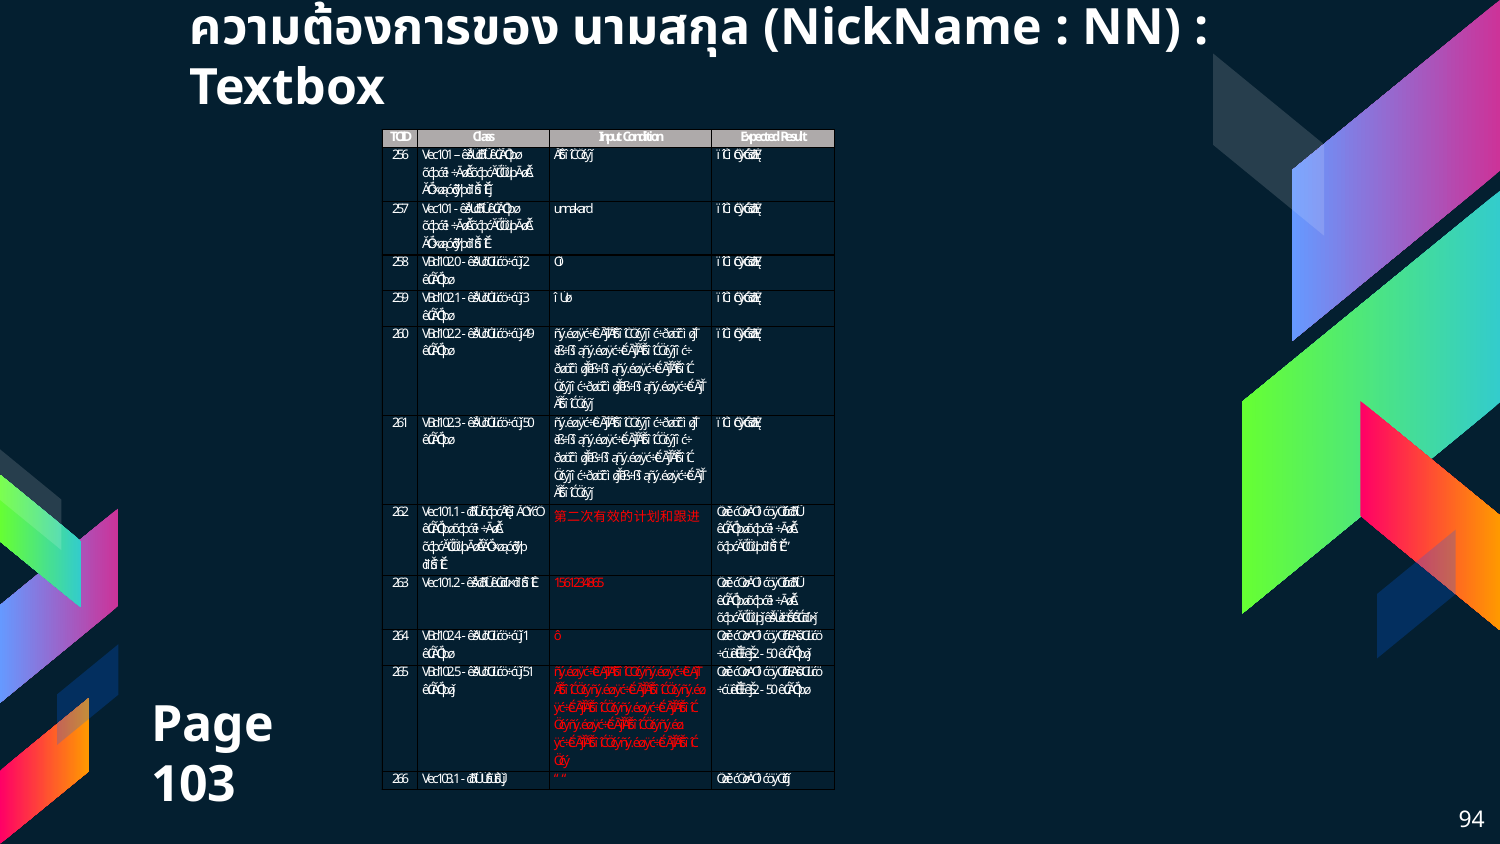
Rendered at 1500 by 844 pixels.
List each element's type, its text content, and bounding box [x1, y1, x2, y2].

slide_number 94 [1403, 789, 1500, 844]
title ความต้องการของ นามสกุล (NickName : NN) : Textbox [175, 24, 1289, 130]
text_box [381, 128, 1003, 792]
text_box Page 103 [136, 721, 350, 827]
